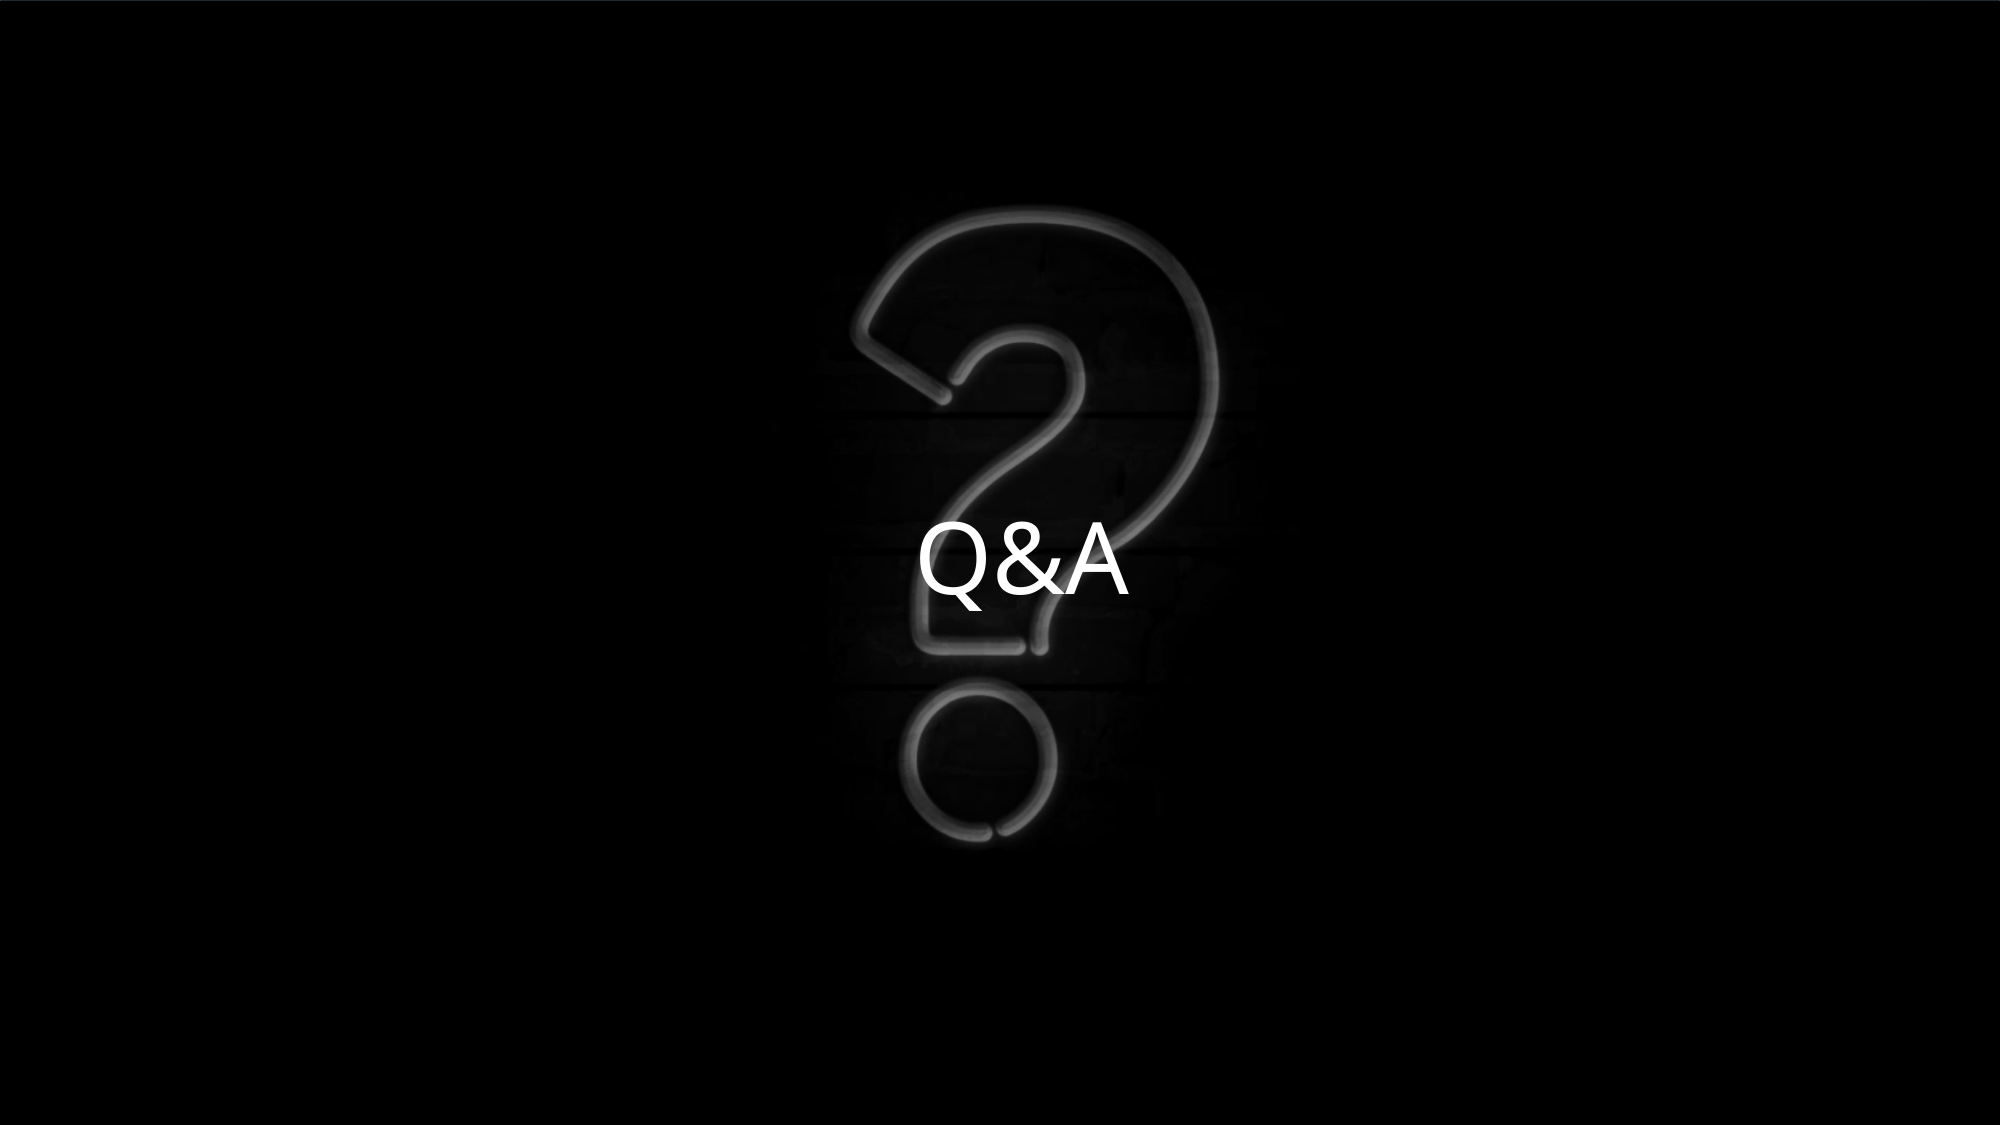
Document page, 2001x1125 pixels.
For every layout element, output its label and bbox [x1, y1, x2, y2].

text_box [0, 0, 2000, 1125]
